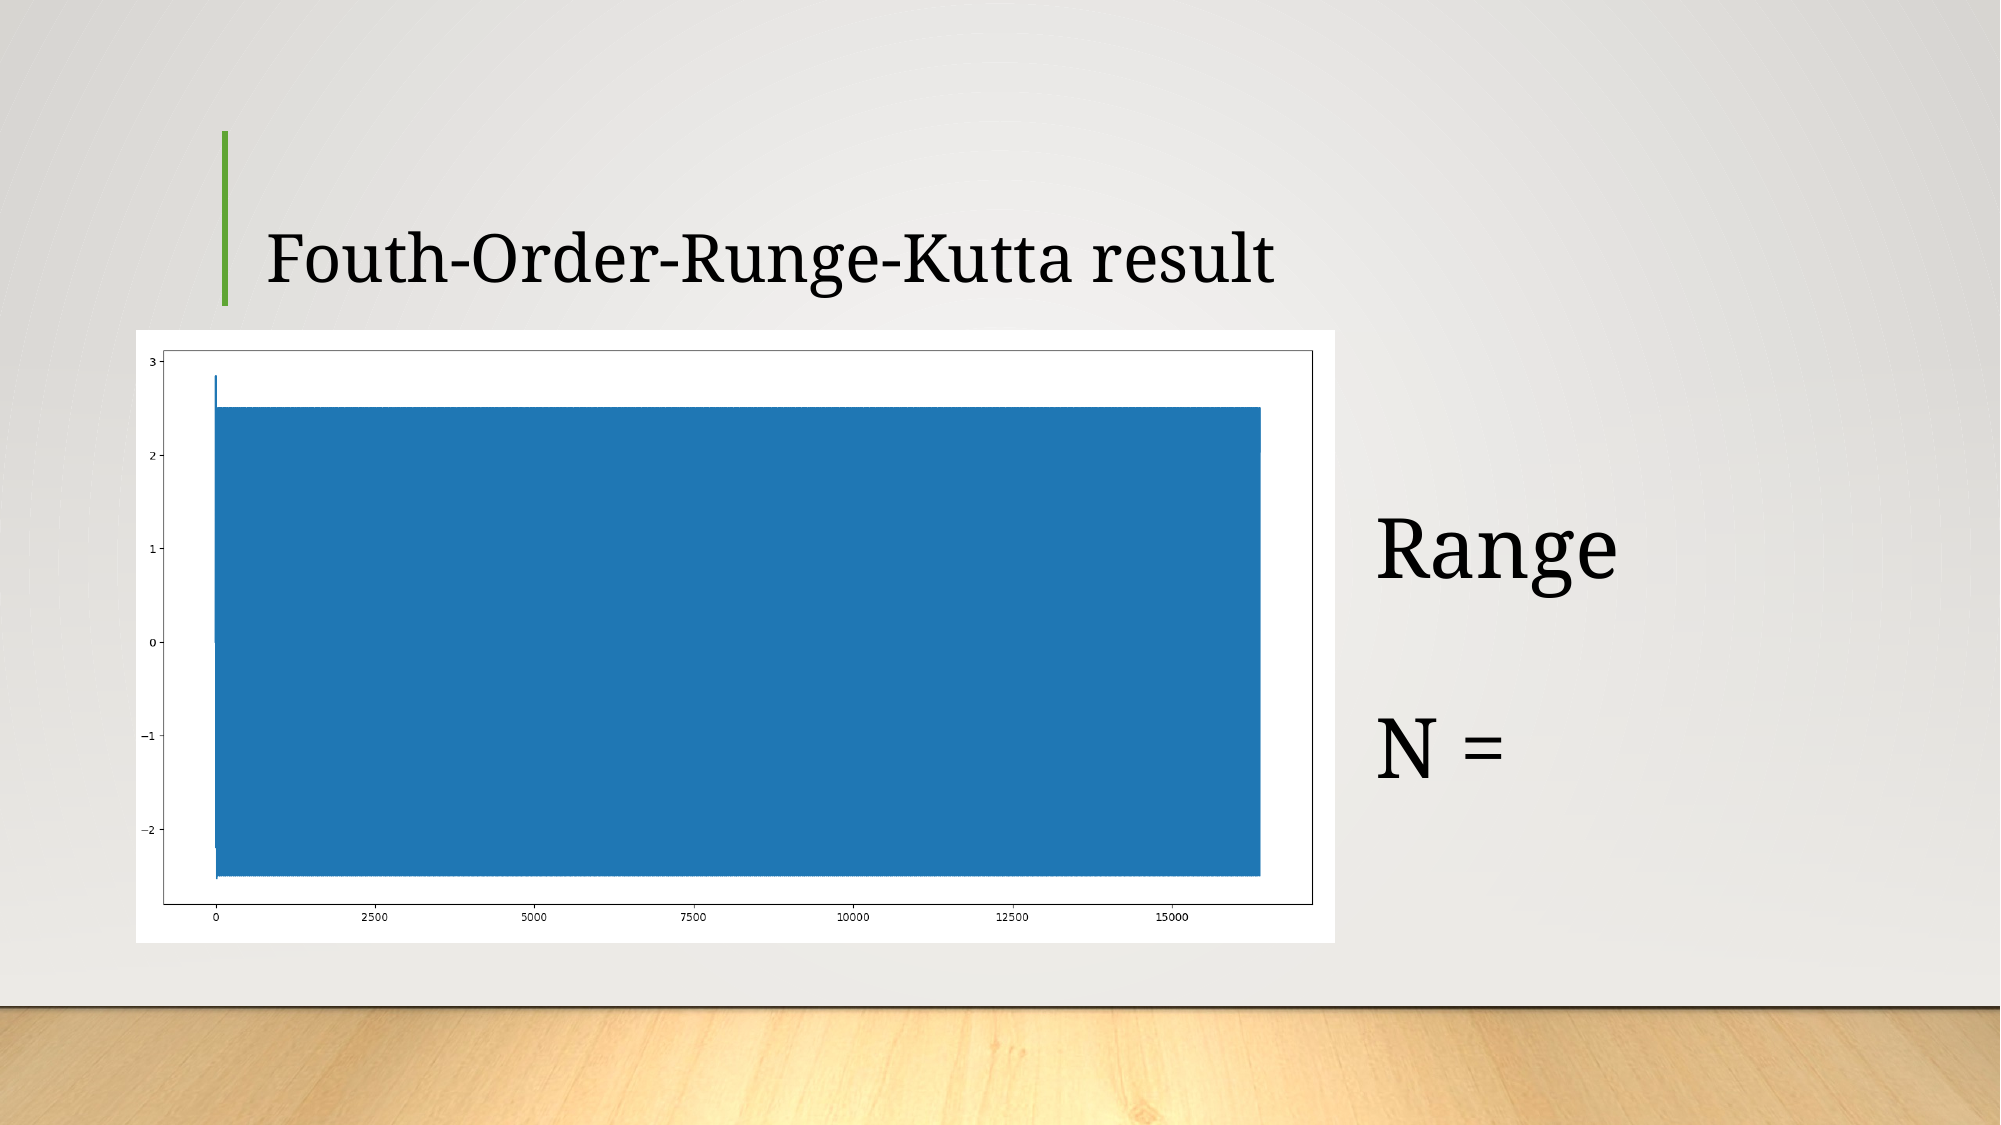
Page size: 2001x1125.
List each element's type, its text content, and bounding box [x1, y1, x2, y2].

picture [0, 1006, 2000, 1125]
title Fouth-Order-Runge-Kutta result [251, 131, 1814, 305]
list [136, 330, 1335, 943]
